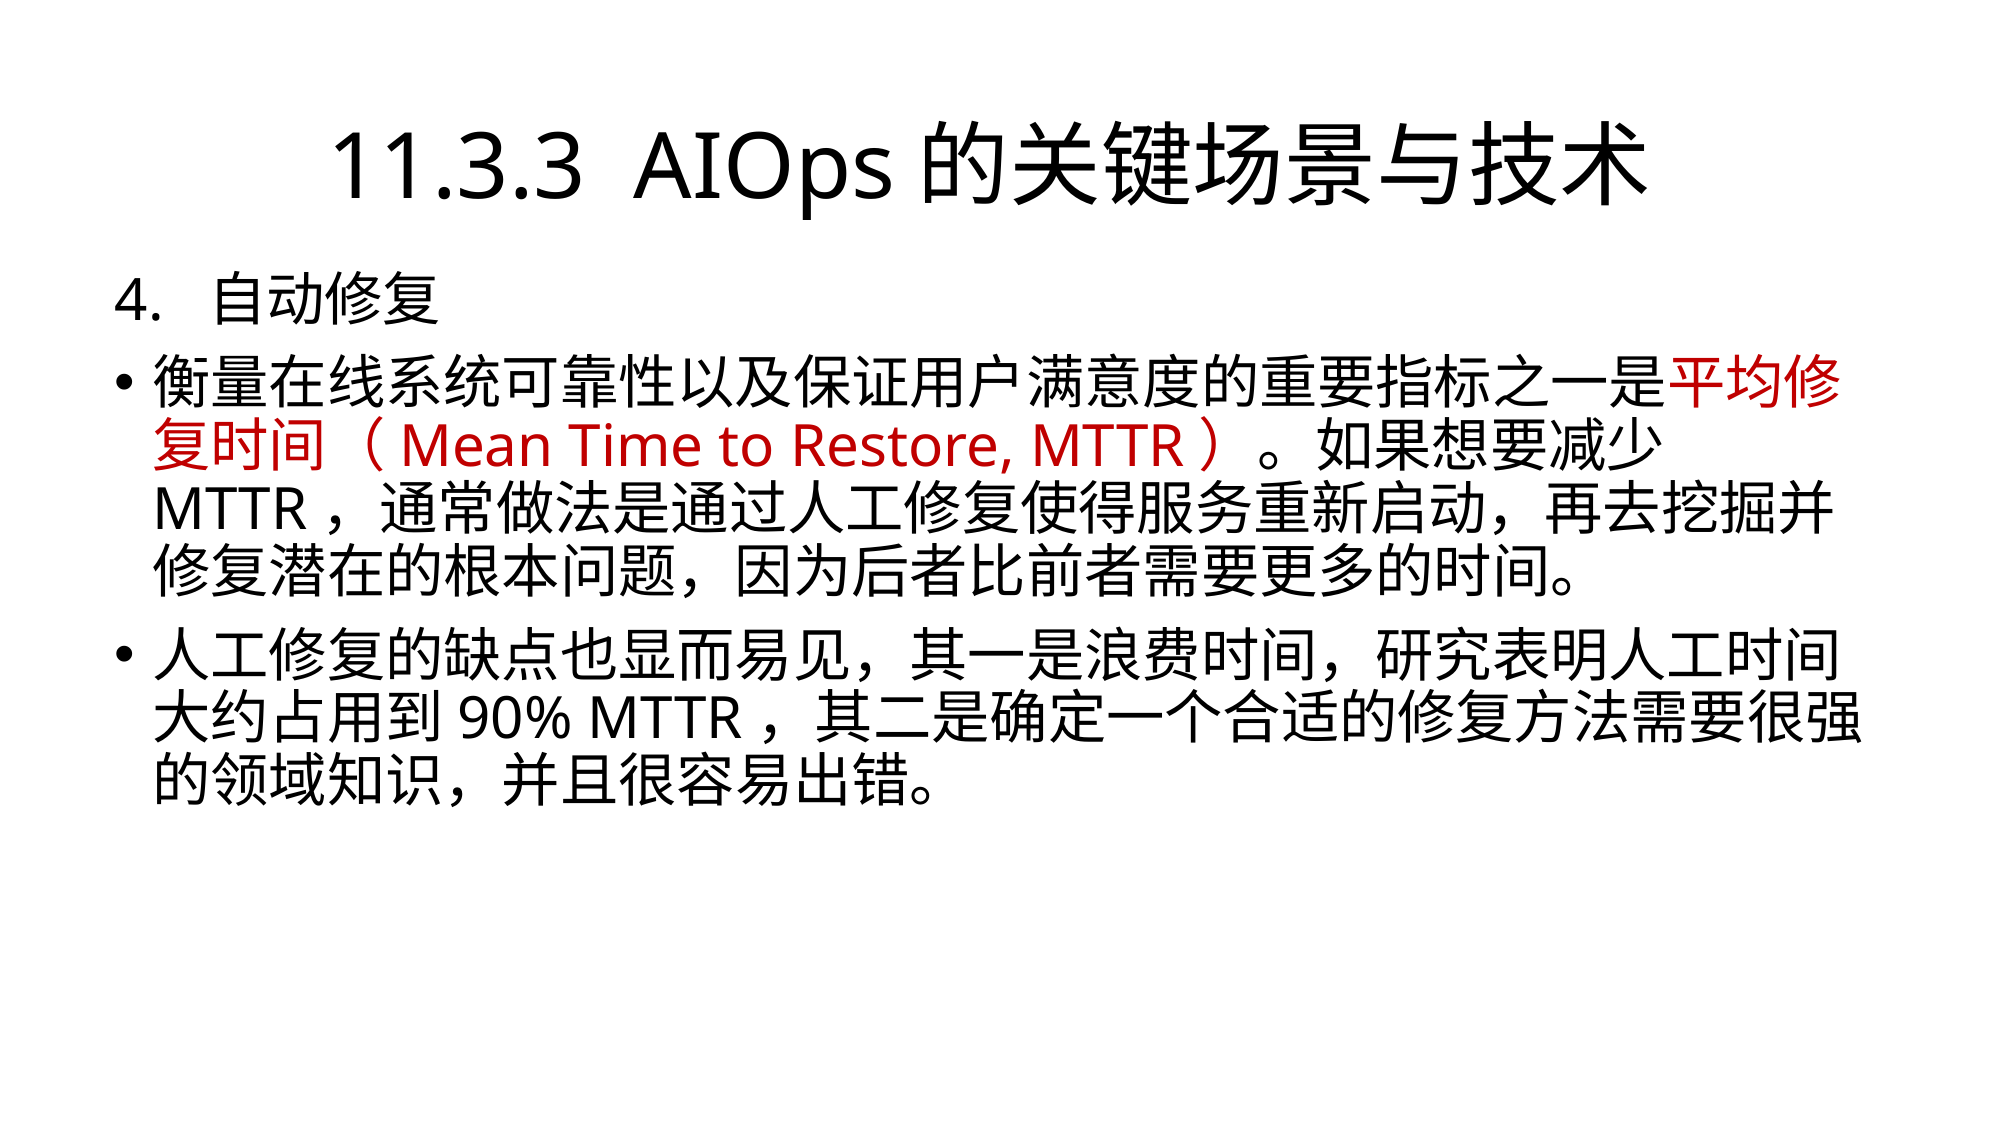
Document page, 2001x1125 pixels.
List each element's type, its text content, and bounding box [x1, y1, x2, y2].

list 4. 自动修复 衡量在线系统可靠性以及保证用户满意度的重要指标之一是平均修复时间（Mean Time to Restore, MTTR）。如果想要减少MTTR，通常做法是通过人工修复使得服务重新启动，再去挖掘并修复潜在的根本问题，因为后者比前者需要更多的时间。 人工修复的缺点也显而易见，其一是浪费时间，研究表明人工时间大约占用到90% MTTR，其二是确定一个合适的修复方法需要很强的领域知识，并且很容易出错。 [99, 262, 1900, 1005]
title 11.3.3 AIOps的关键场景与技术 [137, 59, 1863, 262]
